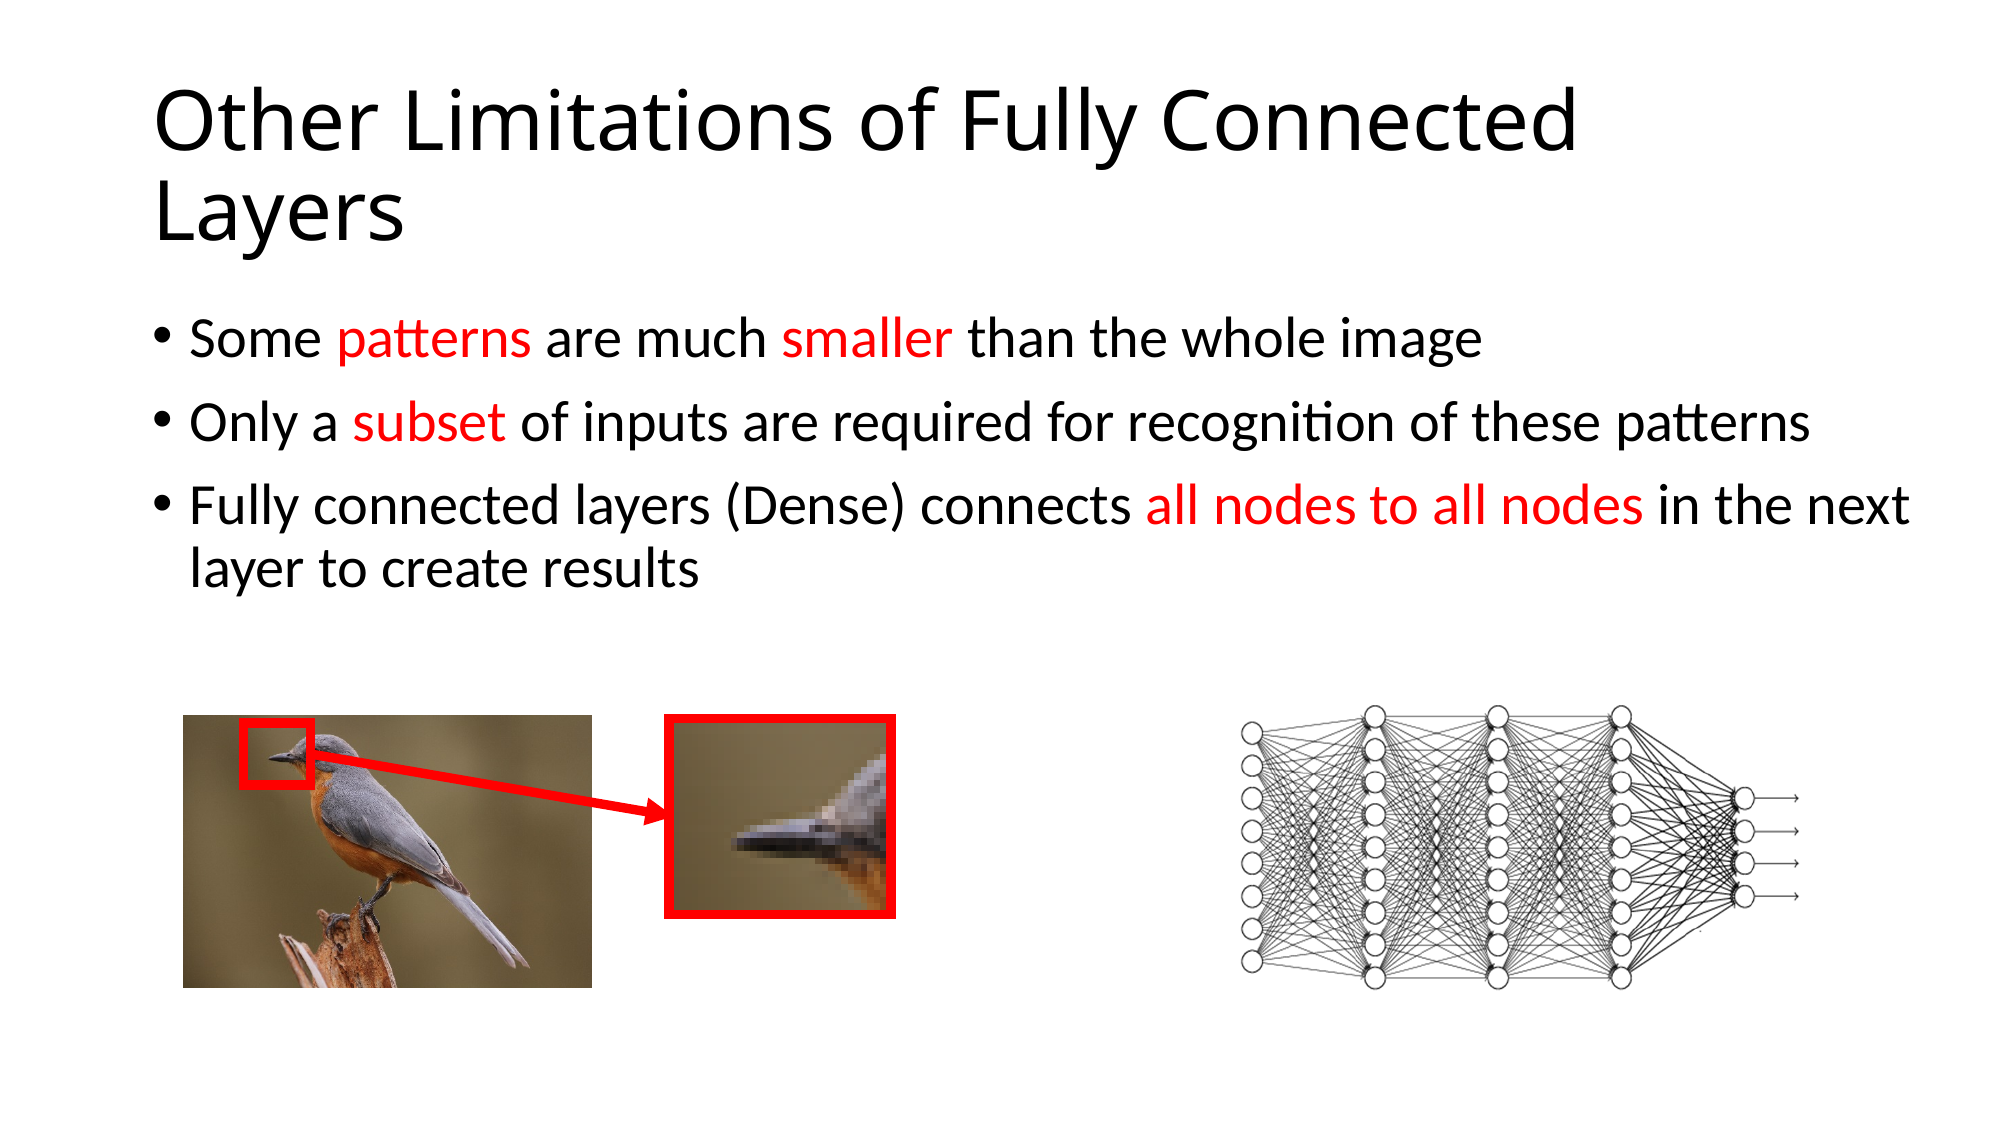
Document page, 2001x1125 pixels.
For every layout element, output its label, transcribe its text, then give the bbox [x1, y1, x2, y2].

picture [673, 722, 887, 910]
picture [183, 715, 592, 988]
picture [1224, 696, 1817, 1006]
list Some patterns are much smaller than the whole image Only a subset of inputs are required for recognition of these patterns Fully connected layers (Dense) connects all nodes to all nodes in the next layer to create results [137, 299, 1979, 1014]
title Other Limitations of Fully Connected Layers [137, 59, 1863, 278]
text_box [310, 753, 674, 817]
